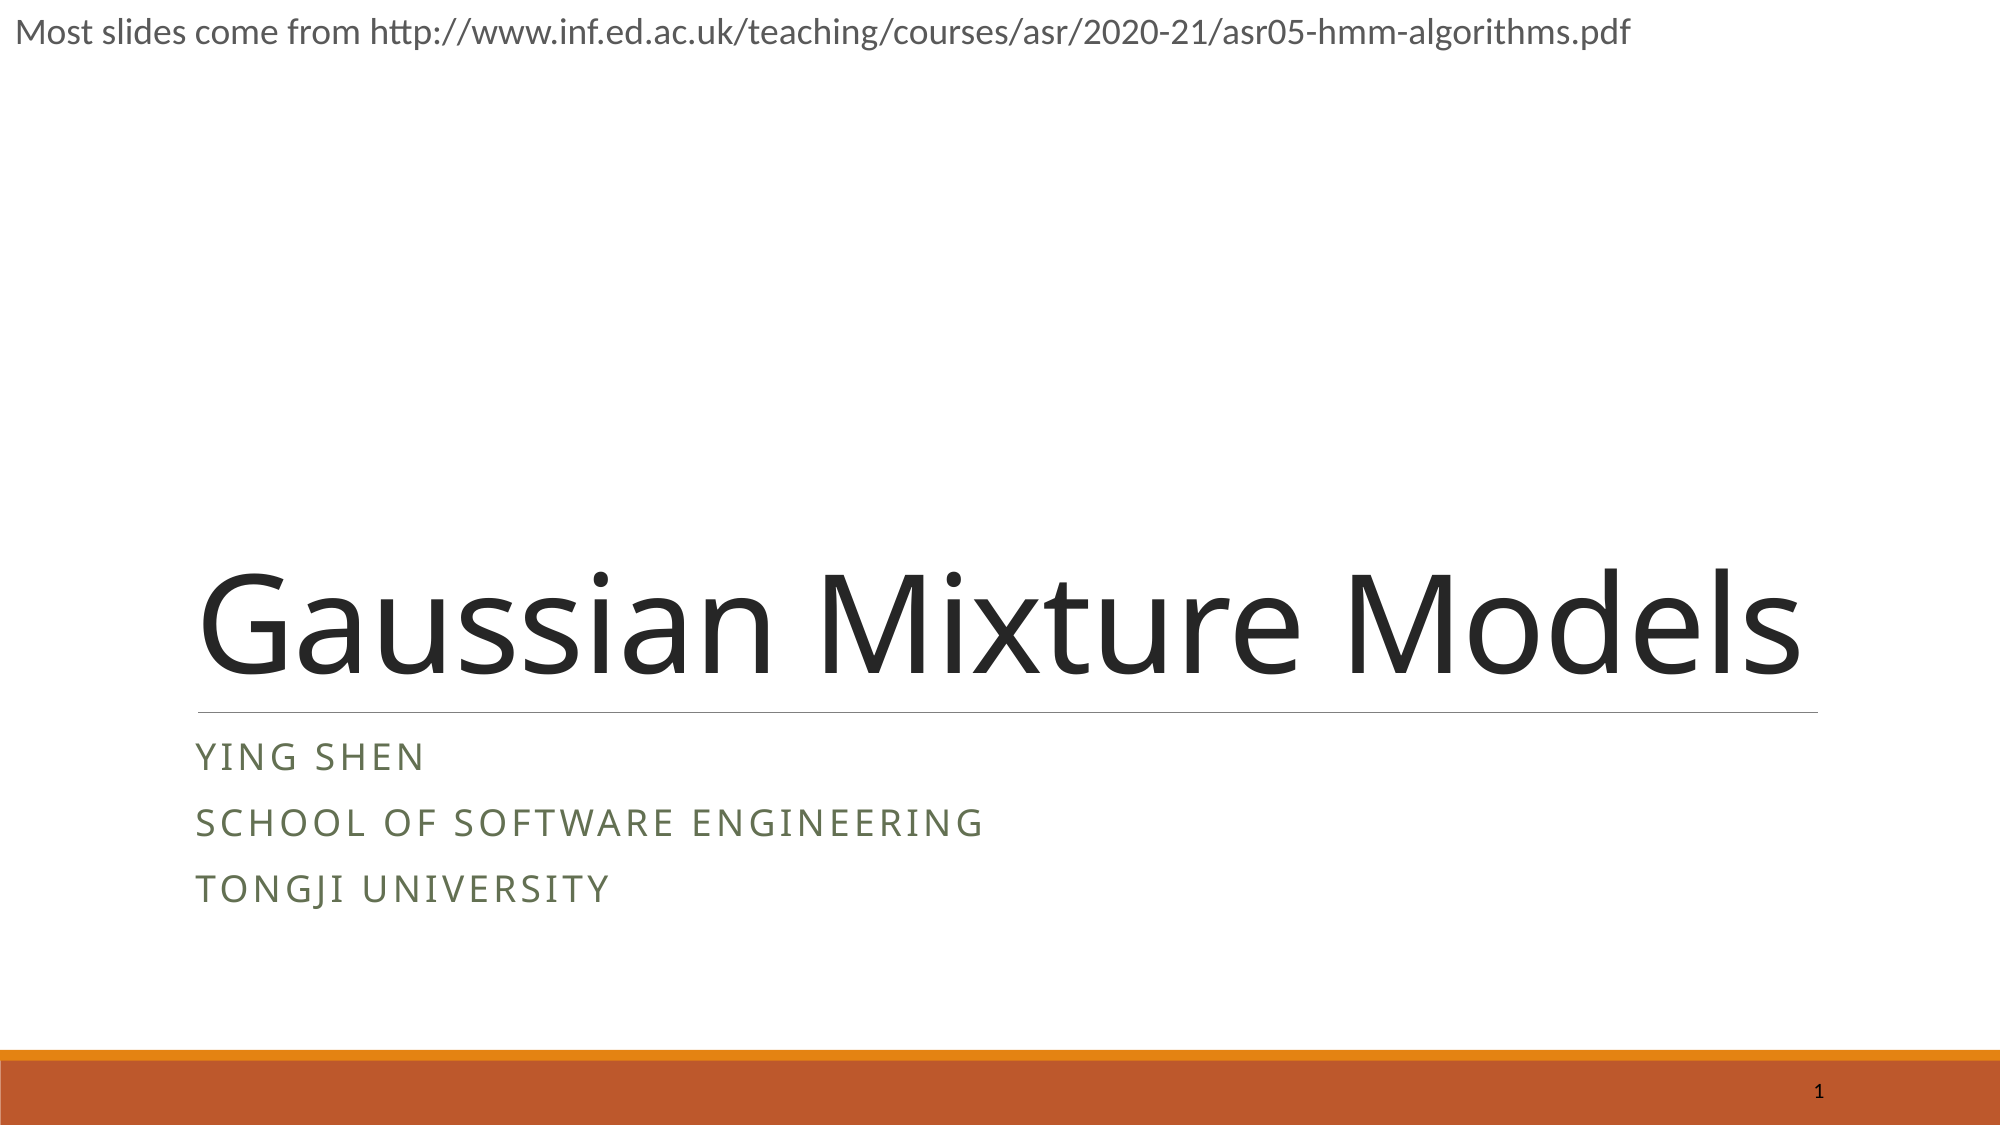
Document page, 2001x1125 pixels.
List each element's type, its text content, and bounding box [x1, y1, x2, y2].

title Gaussian Mixture Models [180, 124, 1830, 710]
text_box Most slides come from http://www.inf.ed.ac.uk/teaching/courses/asr/2020-21/asr05-hmm-algorithms.pdf [0, 0, 1764, 60]
slide_number 1 [1624, 1059, 1840, 1120]
subtitle Ying shen School of software engineering Tongji university [180, 730, 1831, 919]
